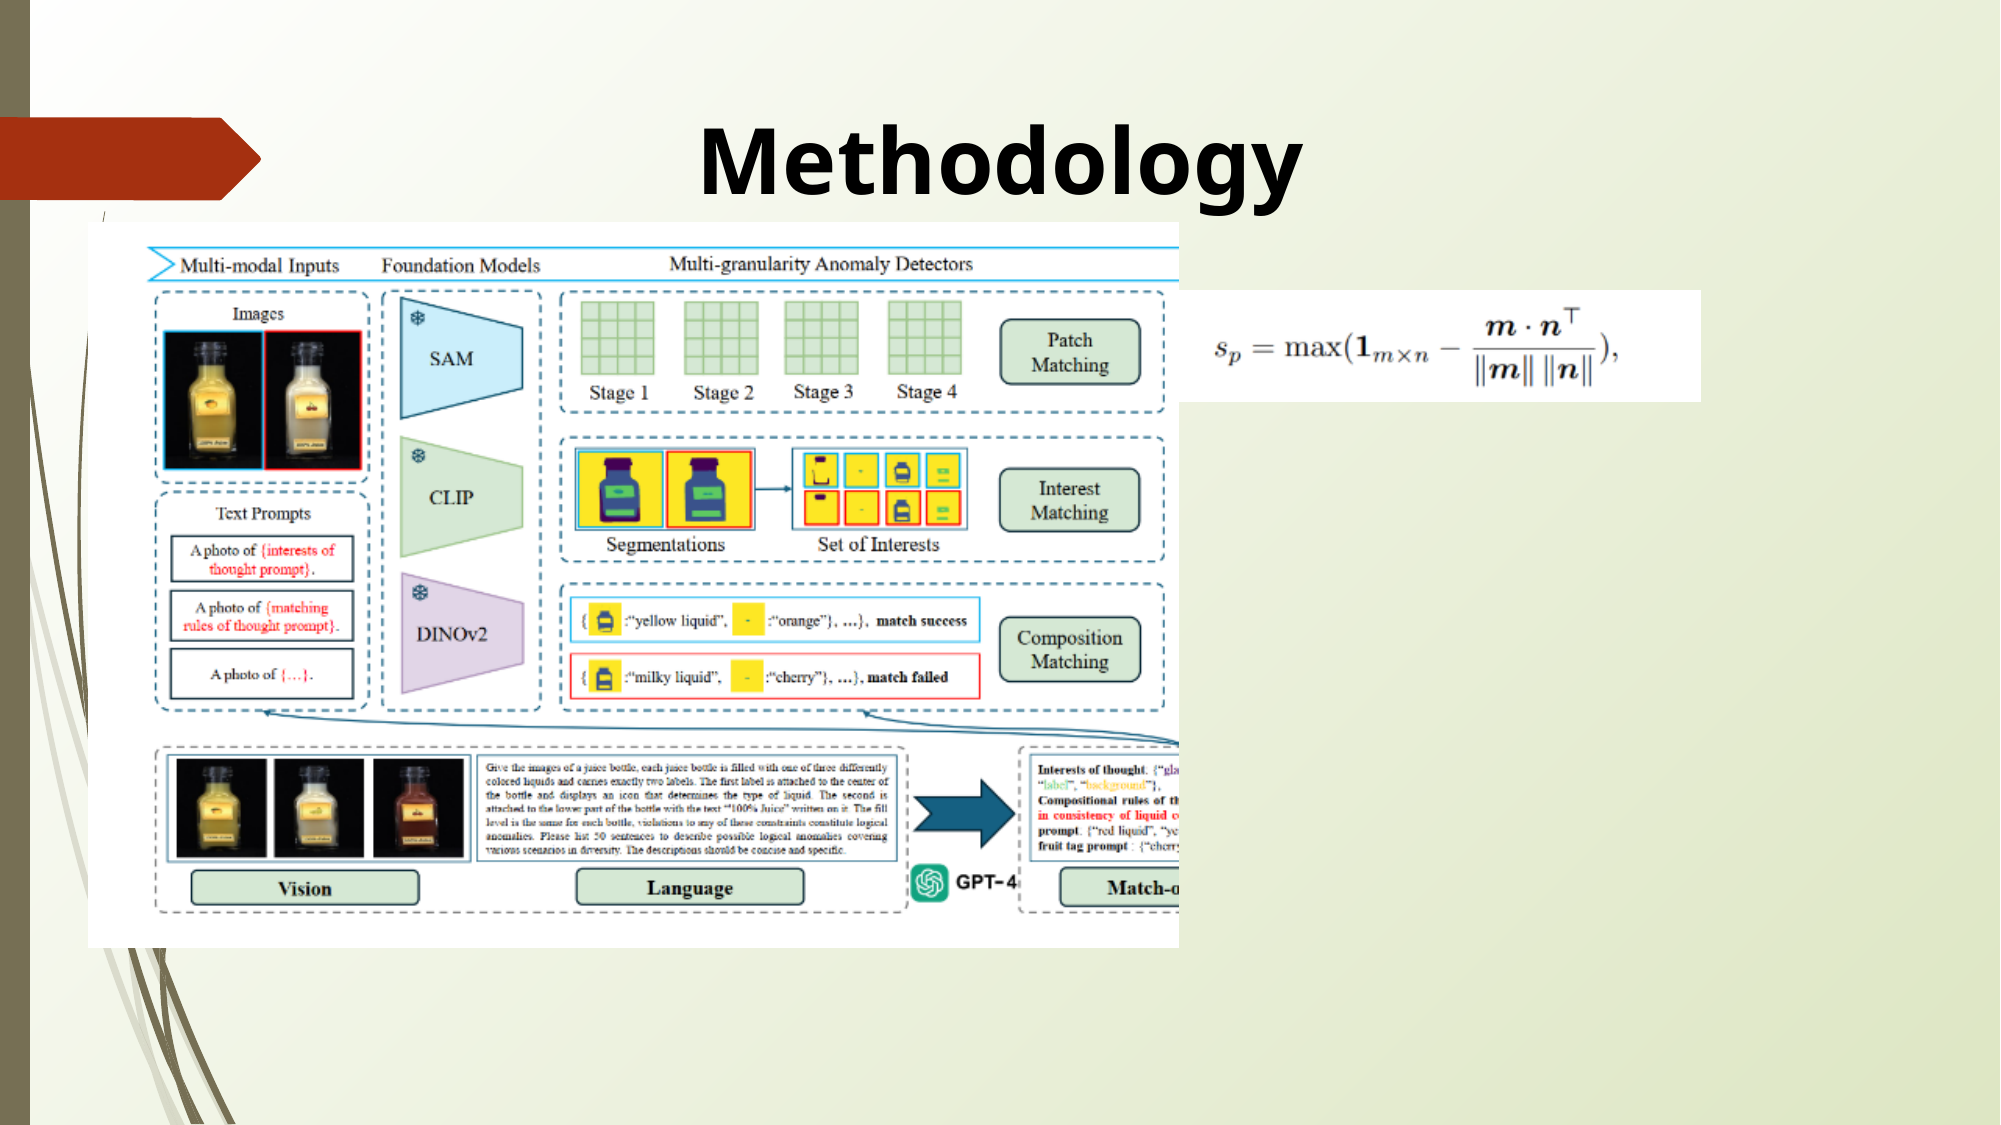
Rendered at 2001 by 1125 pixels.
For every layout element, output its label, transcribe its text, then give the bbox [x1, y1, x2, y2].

picture [87, 222, 1701, 948]
text_box Methodology [56, 95, 1944, 291]
